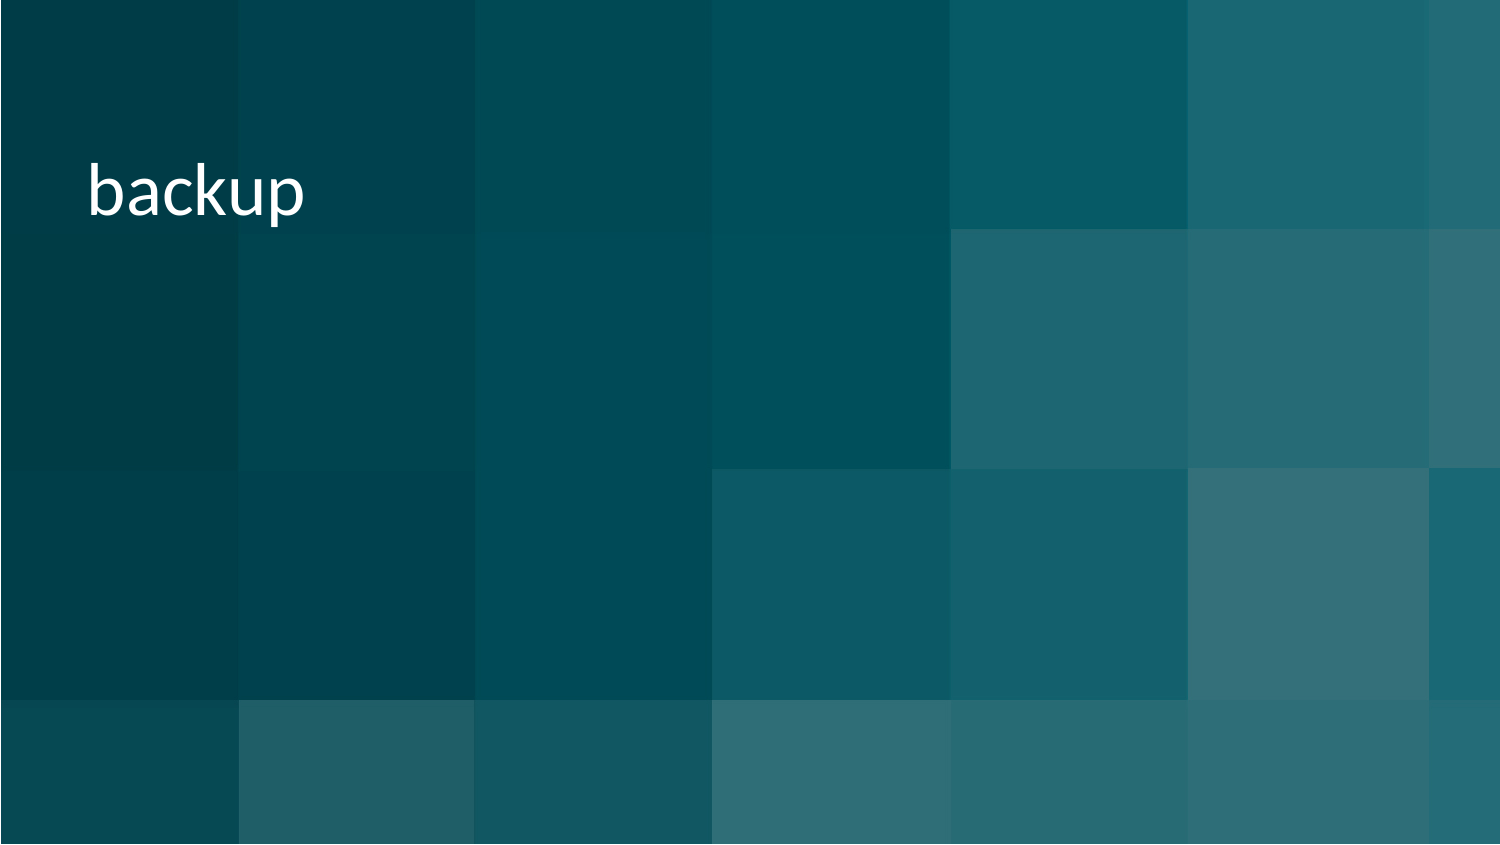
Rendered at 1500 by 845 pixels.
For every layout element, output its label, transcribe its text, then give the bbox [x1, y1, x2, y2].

title backup [71, 143, 1422, 278]
picture [0, 0, 1500, 845]
